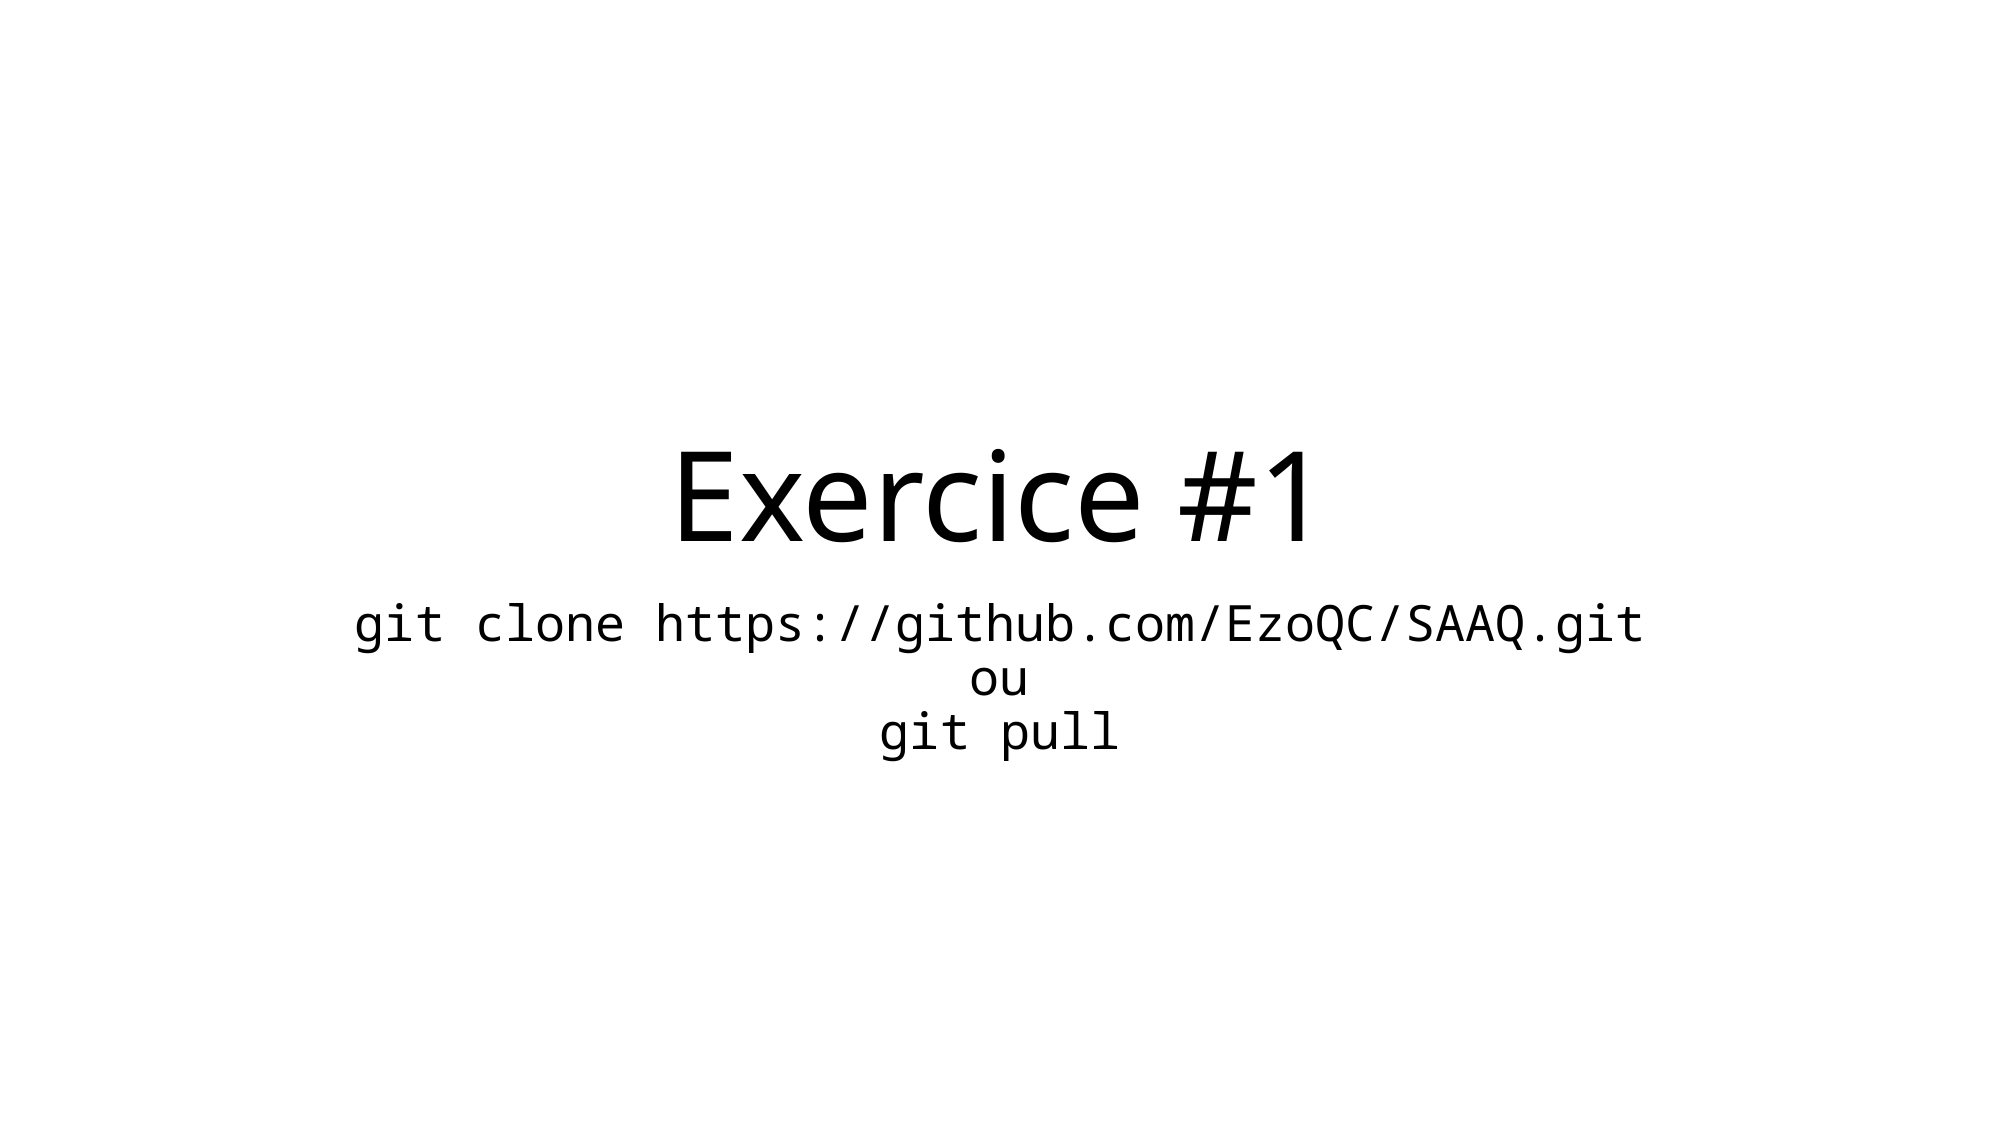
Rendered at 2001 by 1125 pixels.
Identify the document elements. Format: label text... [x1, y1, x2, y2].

subtitle git clone https://github.com/EzoQC/SAAQ.git ou git pull [249, 590, 1750, 863]
title Exercice #1 [249, 184, 1750, 576]
